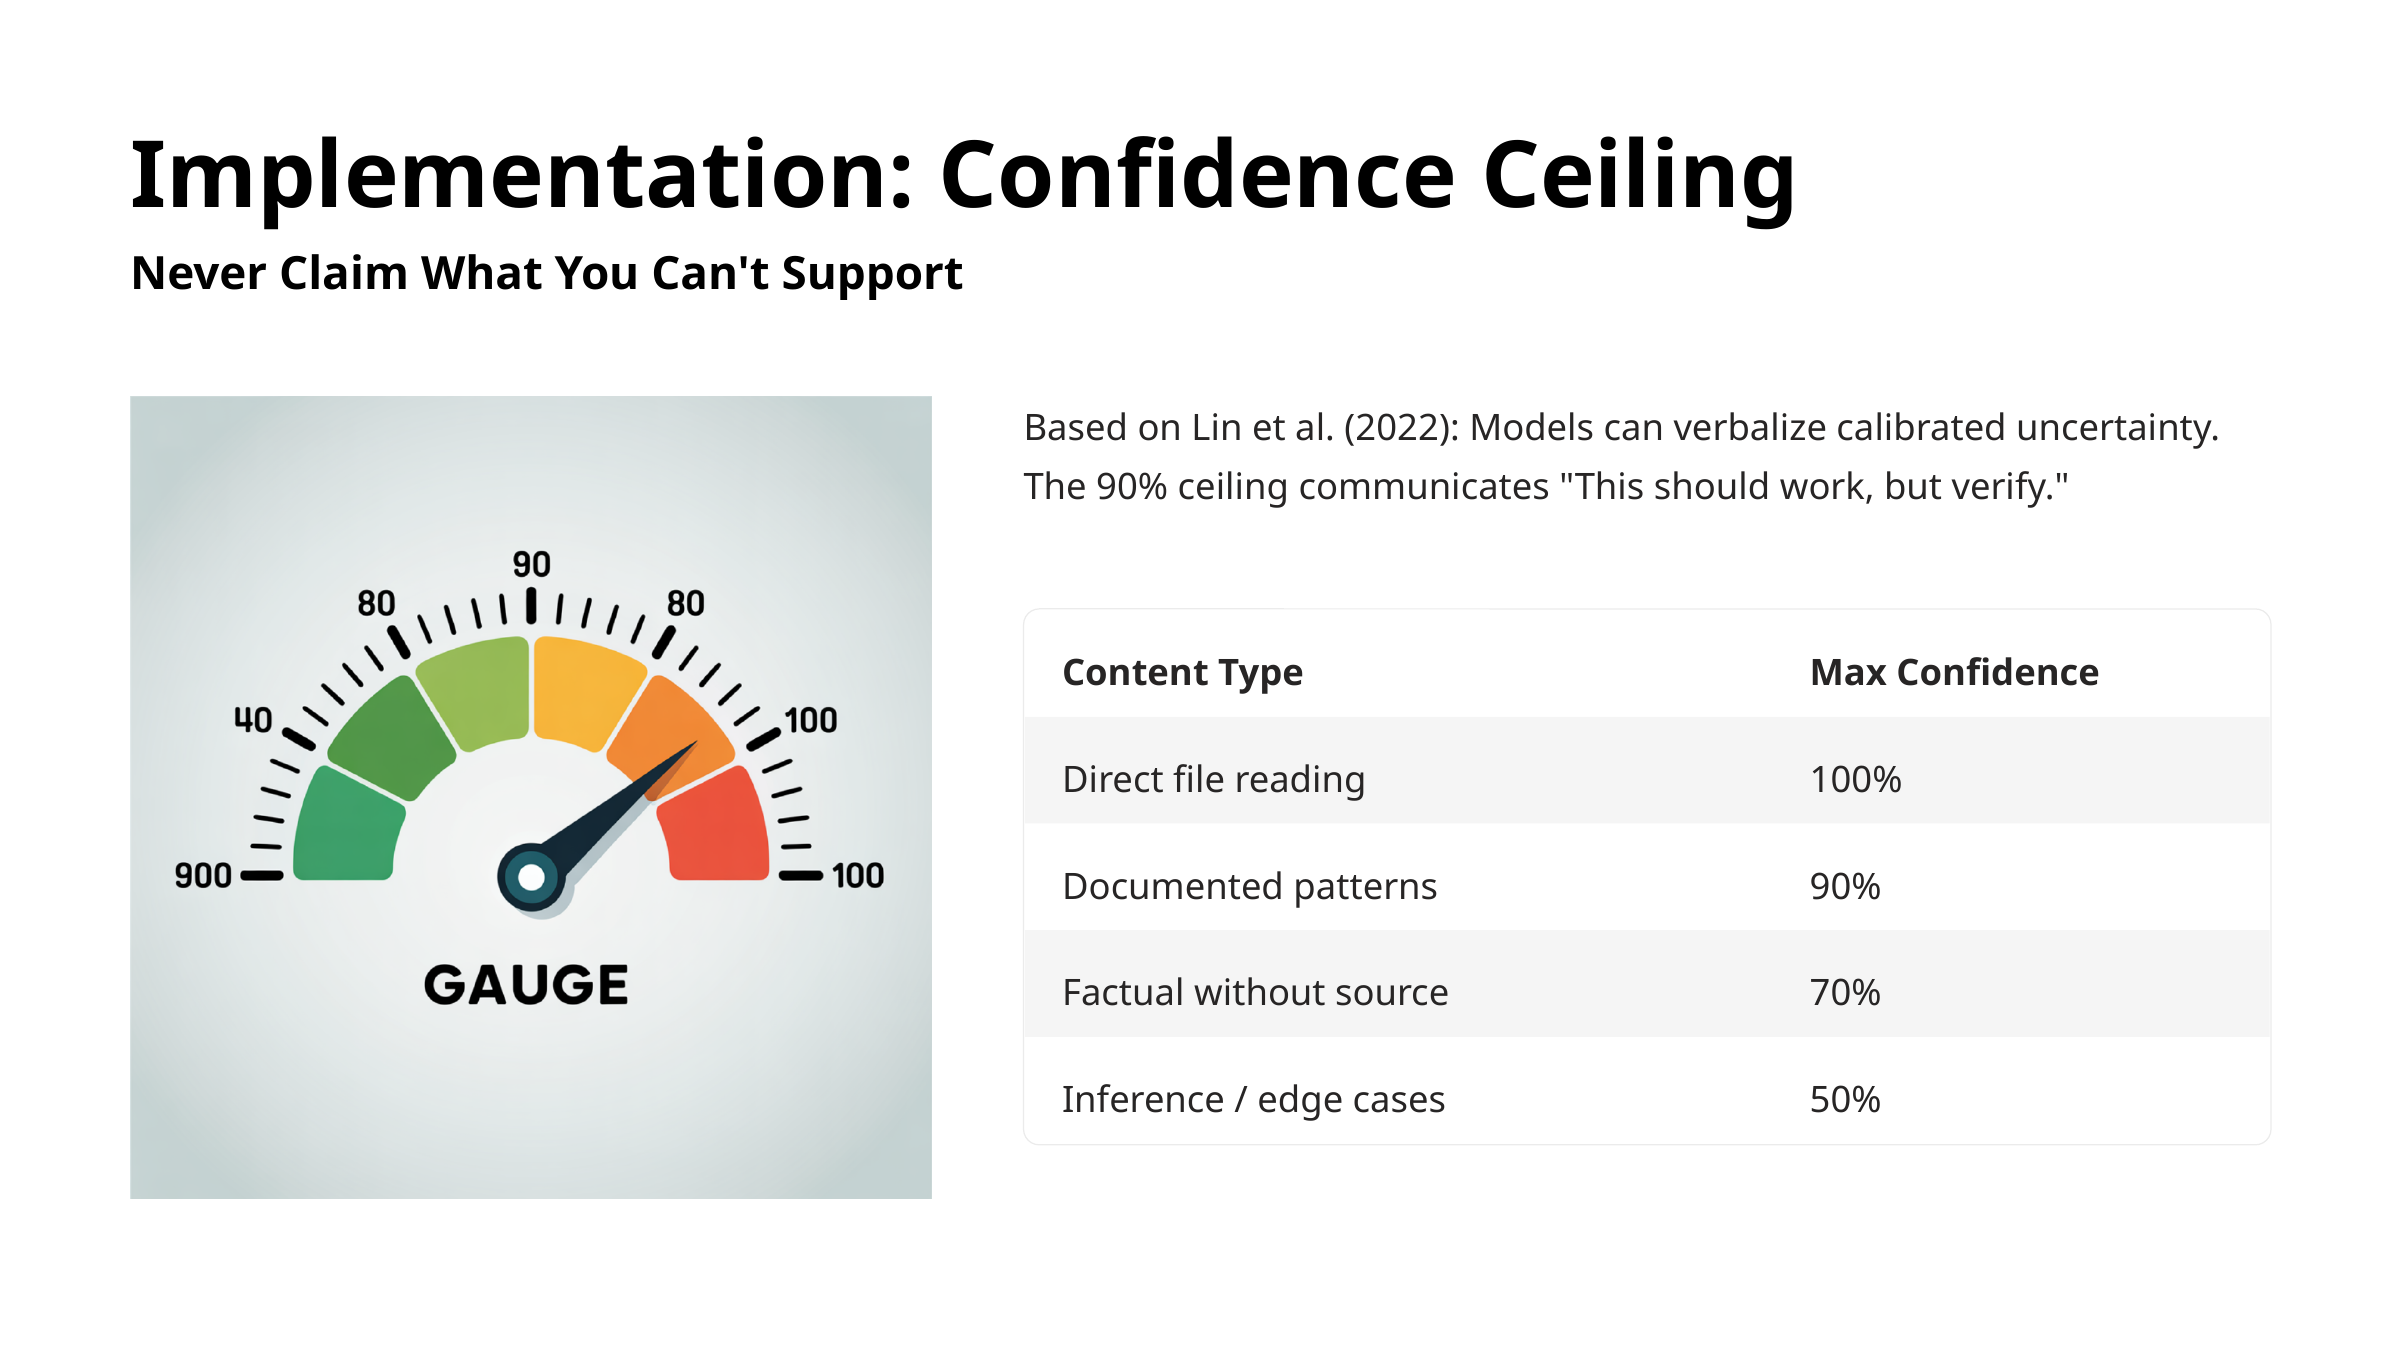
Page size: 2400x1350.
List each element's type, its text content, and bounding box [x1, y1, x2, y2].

text_box Implementation: Confidence Ceiling [130, 109, 1762, 227]
text_box 50% [1809, 1060, 2233, 1120]
text_box 70% [1809, 953, 2233, 1014]
text_box Max Confidence [1809, 633, 2233, 694]
text_box [1024, 610, 2270, 716]
text_box Never Claim What You Can't Support [130, 241, 964, 300]
text_box Based on Lin et al. (2022): Models can verbalize calibrated uncertainty. The 90% ceiling communicates "This should work, but verify." [1023, 388, 2271, 567]
text_box Content Type [1061, 633, 1734, 694]
text_box Inference / edge cases [1061, 1060, 1734, 1120]
text_box [1024, 1036, 2270, 1144]
text_box 90% [1809, 847, 2233, 907]
text_box [1024, 930, 2270, 1036]
picture [130, 396, 932, 1199]
text_box 100% [1809, 740, 2233, 800]
text_box [1024, 823, 2270, 930]
text_box Direct file reading [1061, 740, 1734, 800]
text_box Factual without source [1061, 953, 1734, 1014]
text_box [1024, 716, 2270, 823]
text_box Documented patterns [1061, 847, 1734, 907]
